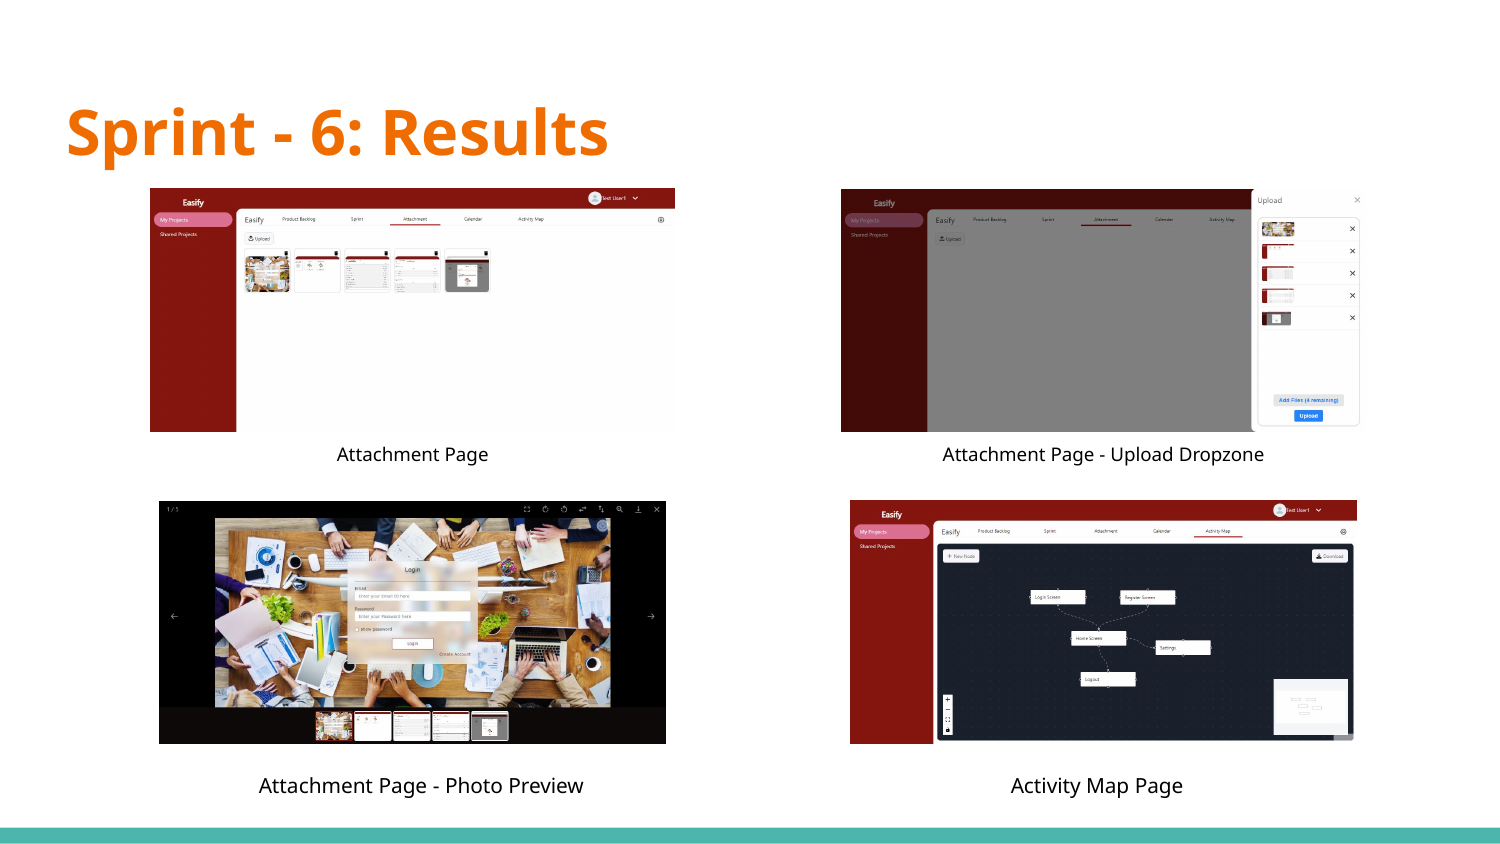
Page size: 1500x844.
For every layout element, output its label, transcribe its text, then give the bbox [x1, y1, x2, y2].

title Sprint - 6: Results [51, 72, 1449, 189]
text_box Activity Map Page [861, 760, 1333, 811]
picture [850, 500, 1357, 745]
text_box Attachment Page - Photo Preview [176, 760, 666, 811]
picture [149, 188, 676, 432]
picture [159, 500, 666, 744]
text_box Attachment Page [281, 441, 544, 477]
text_box Attachment Page - Upload Dropzone [840, 439, 1366, 477]
picture [840, 188, 1367, 432]
